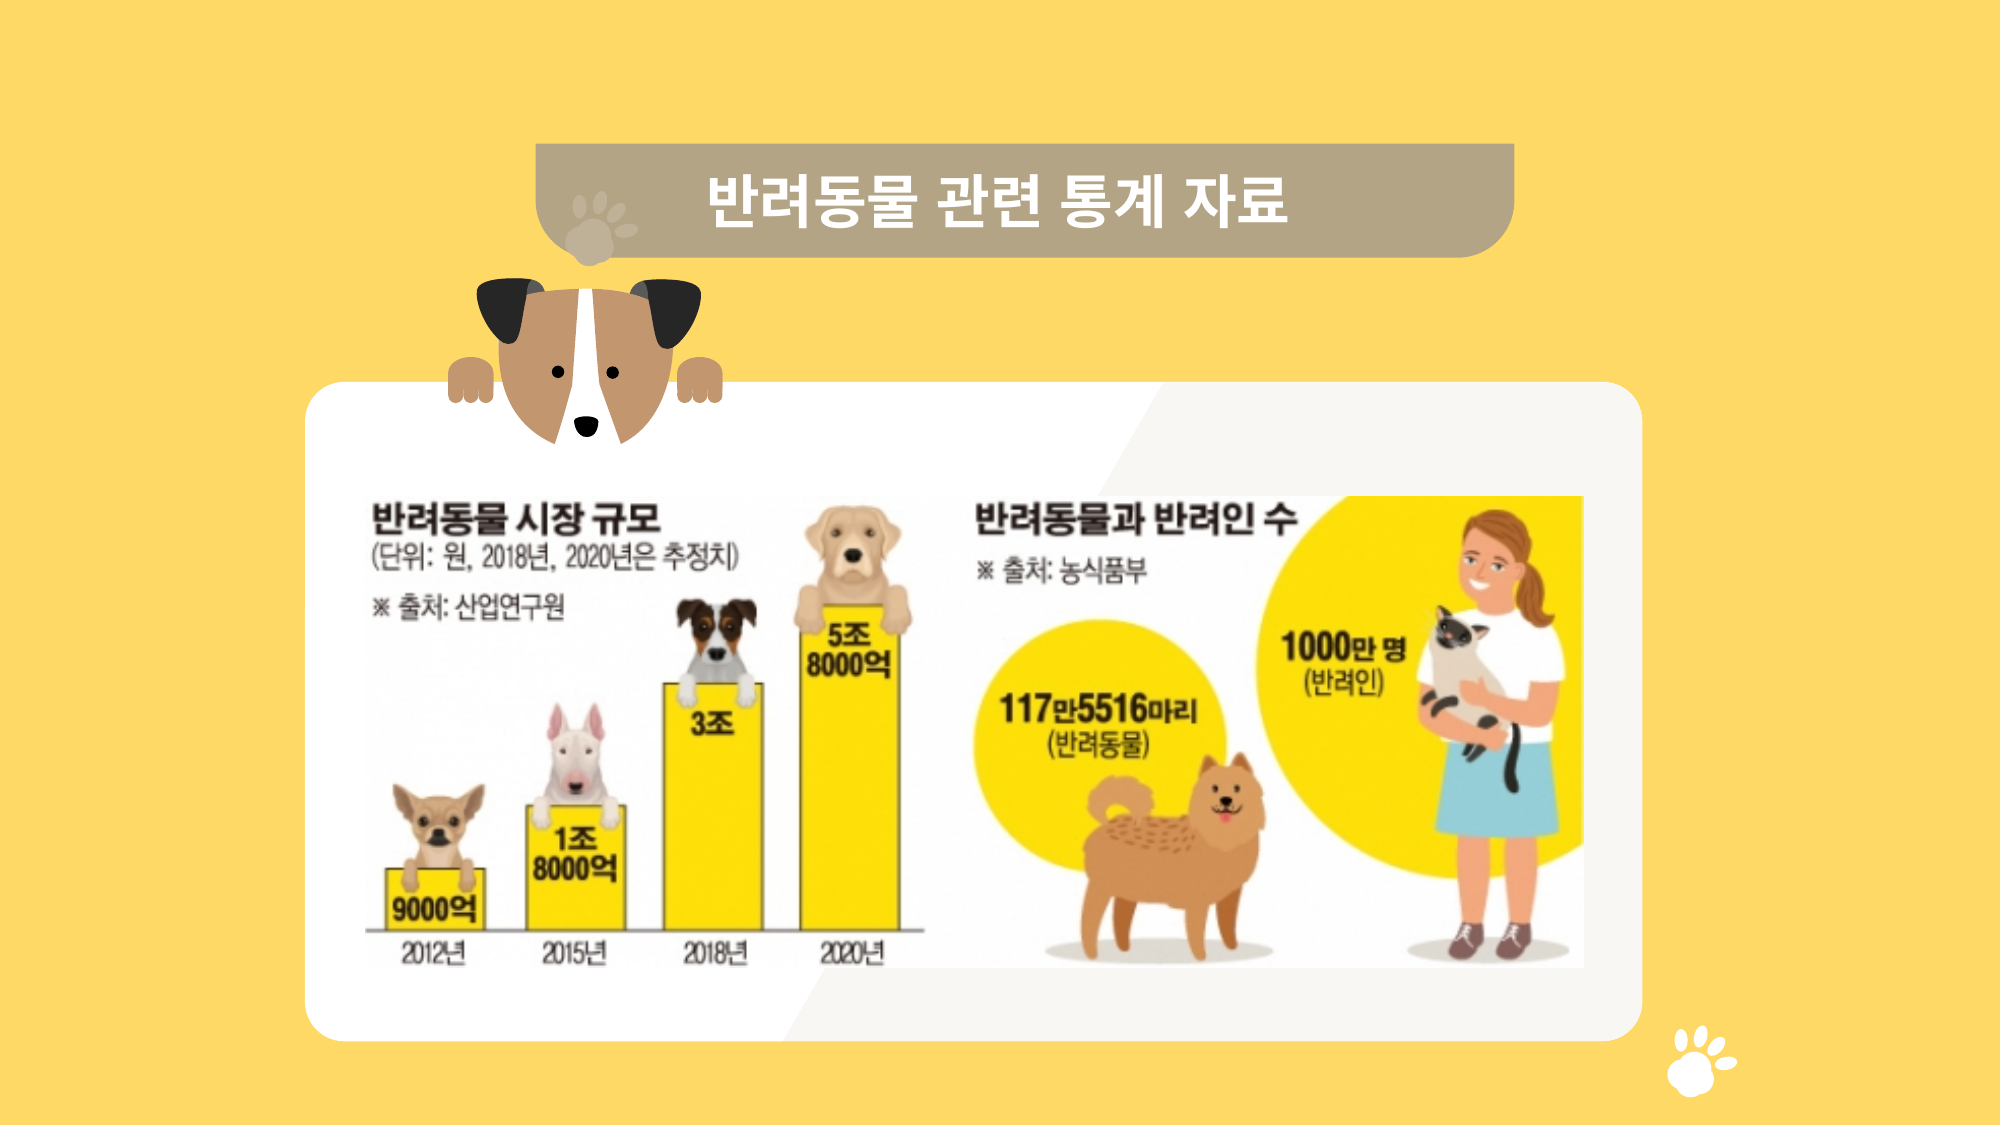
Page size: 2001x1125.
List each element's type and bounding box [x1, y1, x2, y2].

picture [365, 496, 1585, 969]
text_box [535, 143, 1515, 267]
text_box [304, 228, 1738, 1098]
